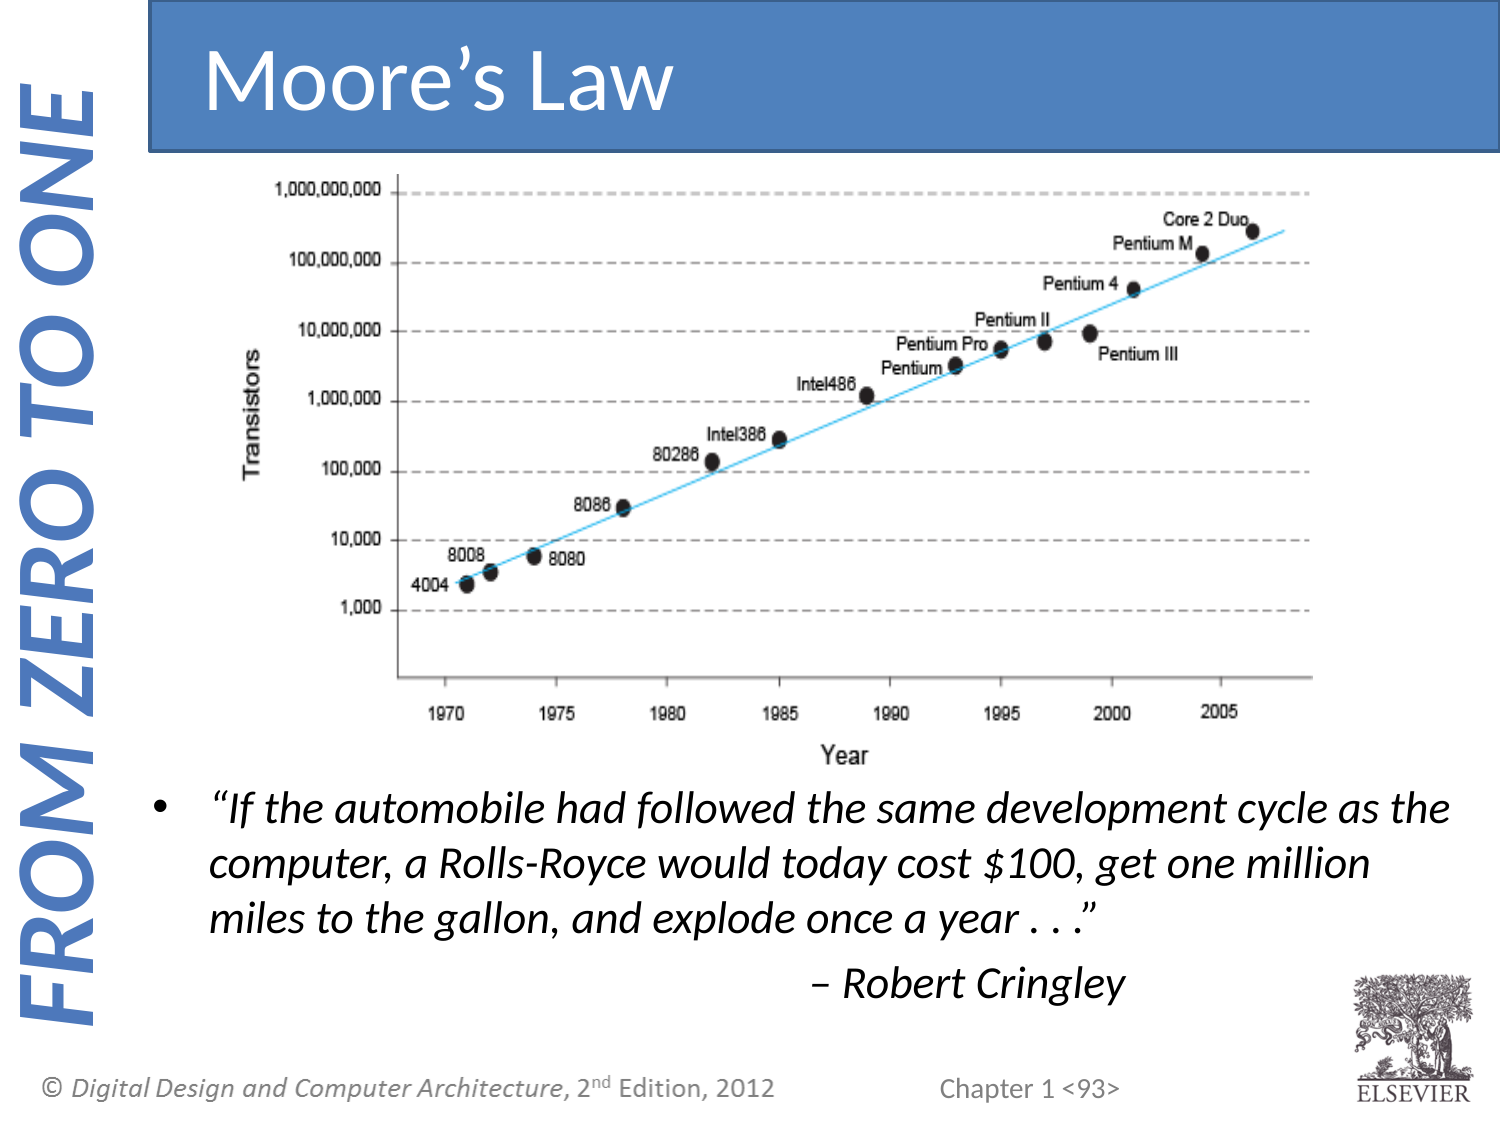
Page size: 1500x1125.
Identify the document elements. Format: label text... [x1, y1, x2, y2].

list “If the automobile had followed the same development cycle as the computer, a Rolls-Royce would today cost $100, get one million miles to the gallon, and explode once a year . . .” – Robert Cringley [137, 257, 1488, 1000]
text_box Moore’s Law [187, 11, 1488, 136]
picture [0, 0, 1500, 1125]
